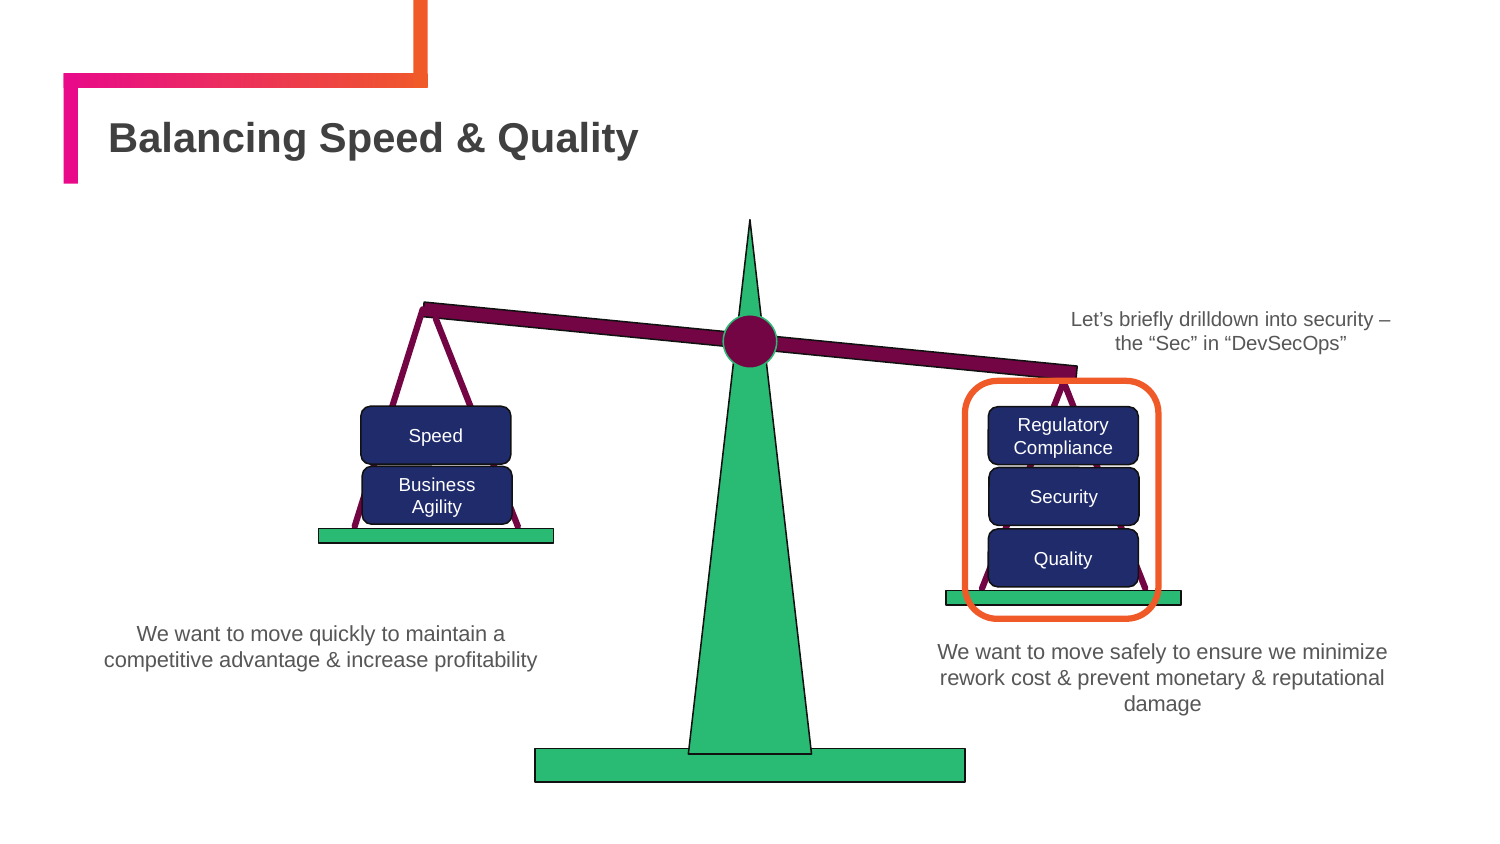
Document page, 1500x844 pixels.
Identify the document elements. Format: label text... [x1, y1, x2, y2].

text_box [533, 747, 967, 784]
text_box [686, 364, 814, 757]
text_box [945, 380, 1182, 606]
text_box [421, 299, 723, 348]
text_box We want to move quickly to maintain a competitive advantage & increase profitability [78, 602, 565, 689]
text_box [777, 334, 1049, 378]
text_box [318, 318, 554, 544]
text_box [721, 312, 779, 371]
title Balancing Speed & Quality [100, 117, 1455, 169]
text_box [736, 217, 764, 315]
text_box [976, 614, 1147, 621]
text_box We want to move safely to ensure we minimize rework cost & prevent monetary & reputational damage [919, 633, 1406, 720]
text_box Let’s briefly drilldown into security – the “Sec” in “DevSecOps” [1049, 277, 1412, 384]
